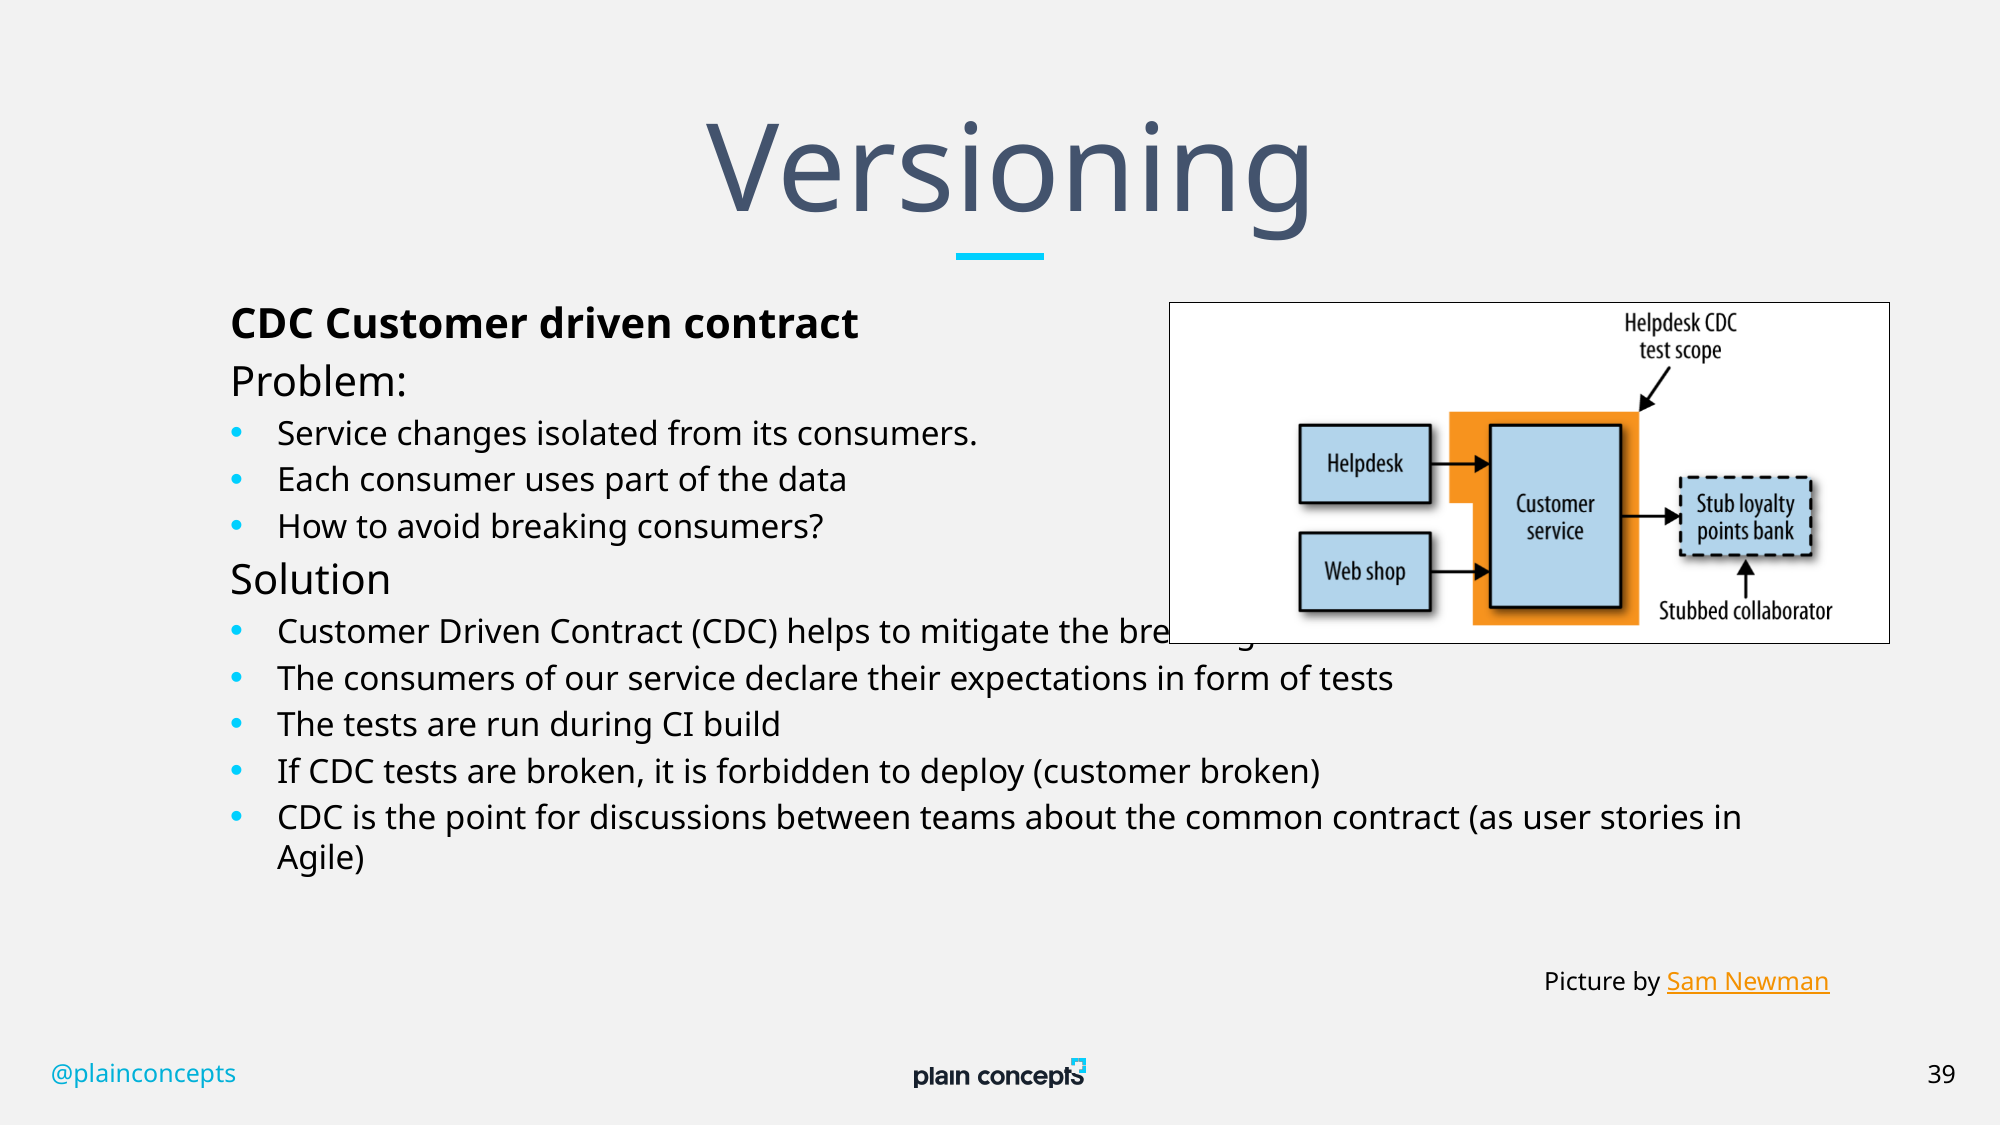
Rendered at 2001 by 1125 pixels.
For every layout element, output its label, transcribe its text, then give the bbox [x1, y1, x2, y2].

picture [1169, 301, 1890, 644]
title Versioning [215, 68, 1810, 257]
footer @plainconcepts [35, 1042, 342, 1103]
text_box Picture by Sam Newman [1529, 957, 1979, 1007]
picture [914, 1058, 1086, 1088]
list CDC Customer driven contract Problem: Service changes isolated from its consumers. Each consumer uses part of the data How to avoid breaking consumers? Solution Customer Driven Contract (CDC) helps to mitigate the breakings The consumers of our service declare their expectations in form of tests The tests are run during CI build If CDC tests are broken, it is forbidden to deploy (customer broken) CDC is the point for discussions between teams about the common contract (as user stories in Agile) [215, 289, 1810, 998]
slide_number 39 [1844, 1045, 1971, 1106]
